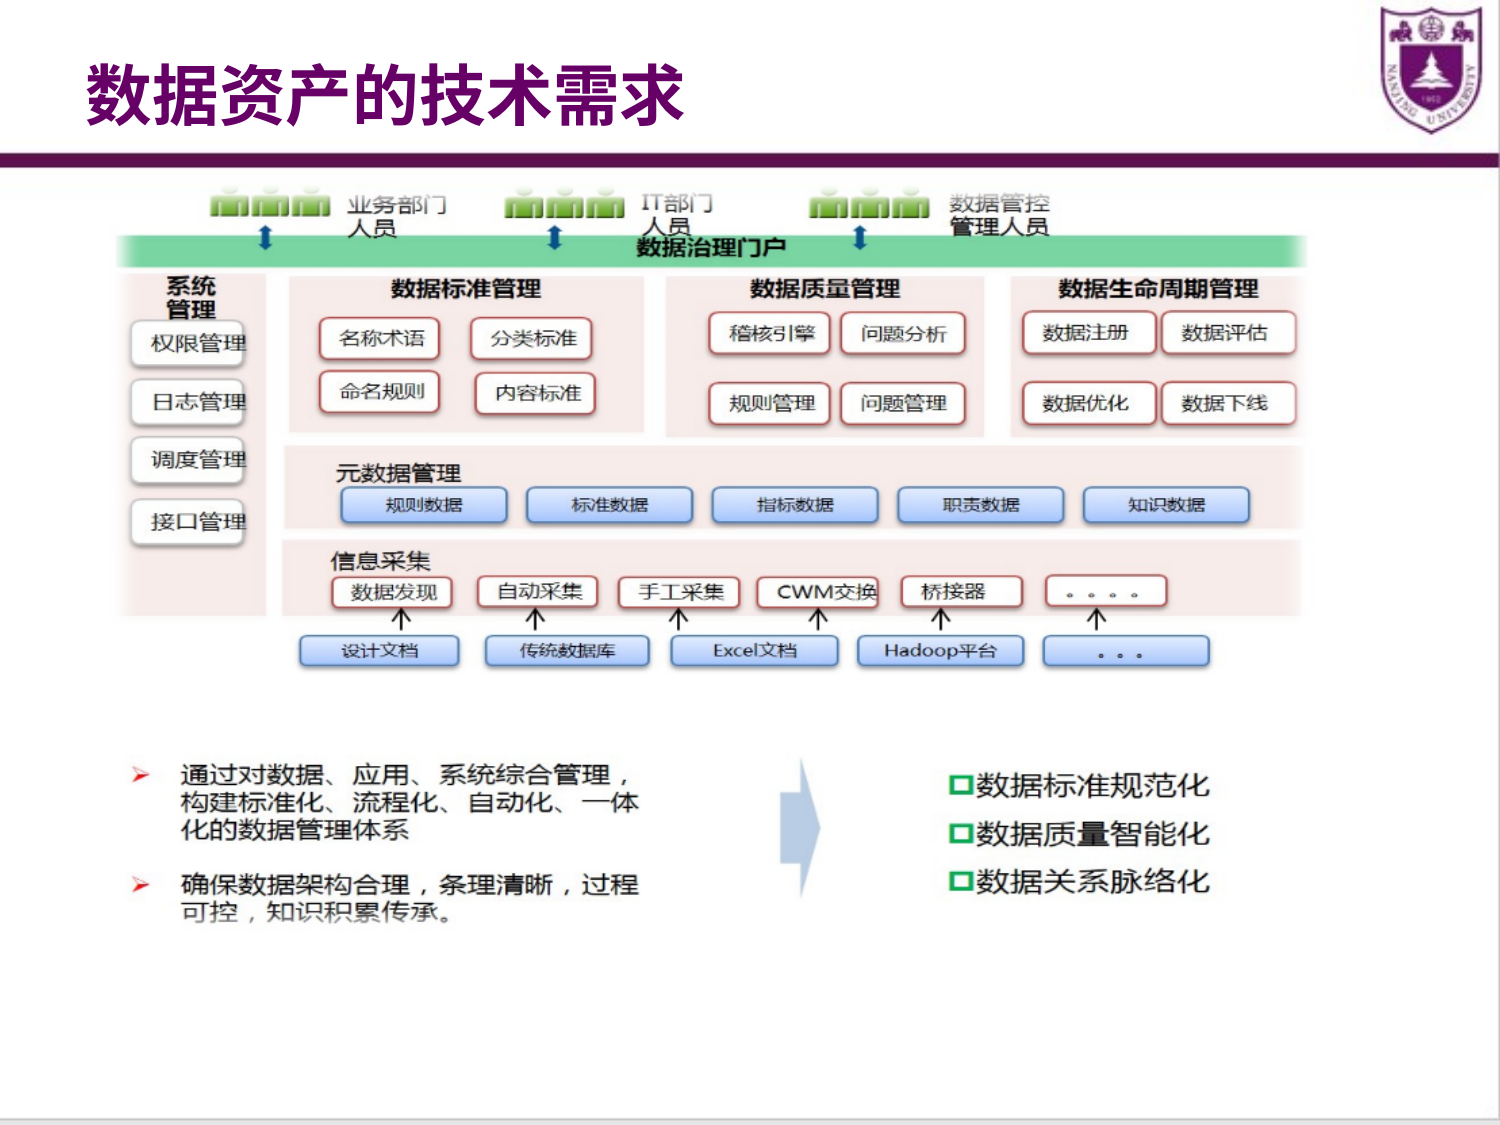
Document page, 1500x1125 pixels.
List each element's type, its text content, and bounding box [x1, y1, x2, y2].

title 数据资产的技术需求 [70, 0, 1421, 188]
picture [0, 0, 1500, 1125]
